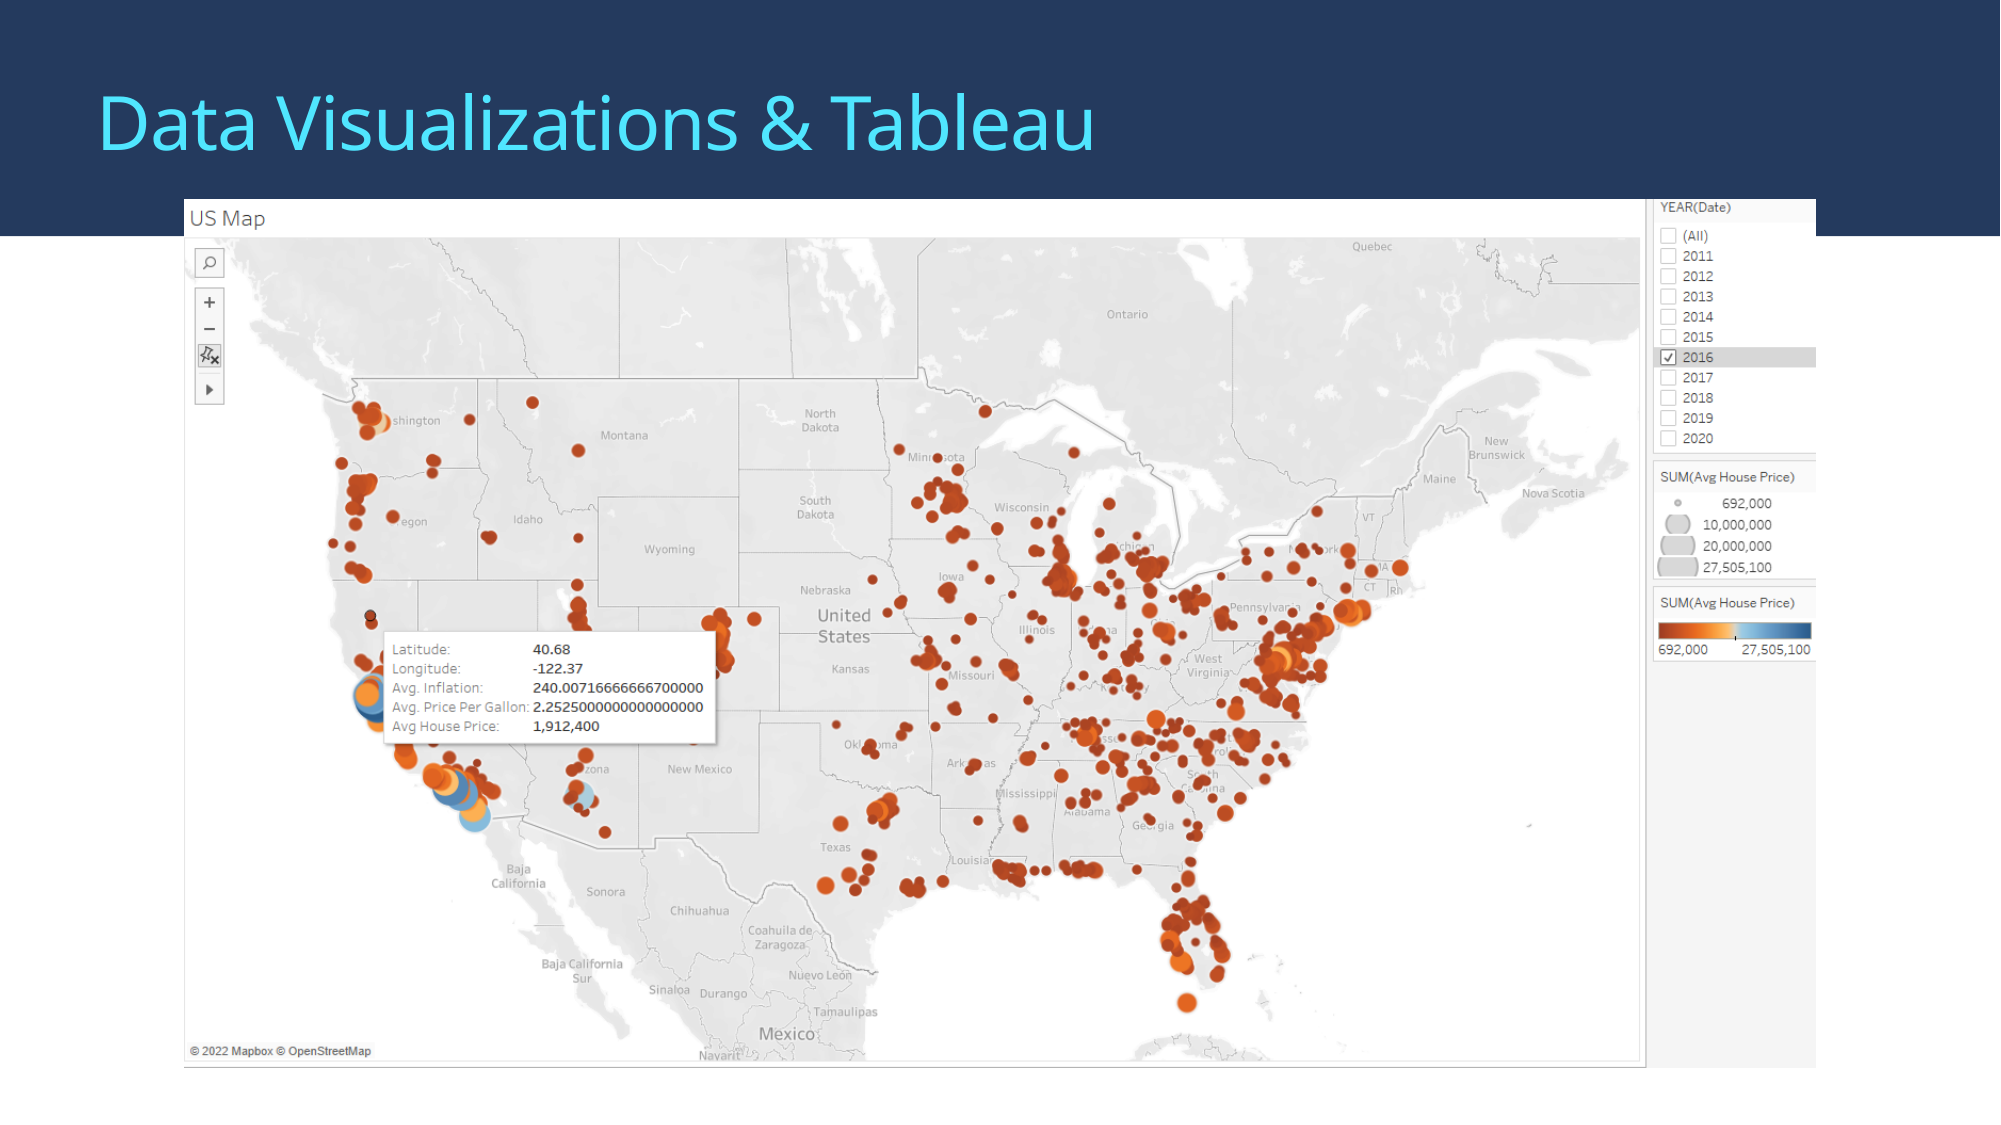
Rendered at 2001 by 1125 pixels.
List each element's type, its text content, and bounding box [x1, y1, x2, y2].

title Data Visualizations & Tableau [96, 75, 1904, 166]
picture [184, 199, 1816, 1068]
